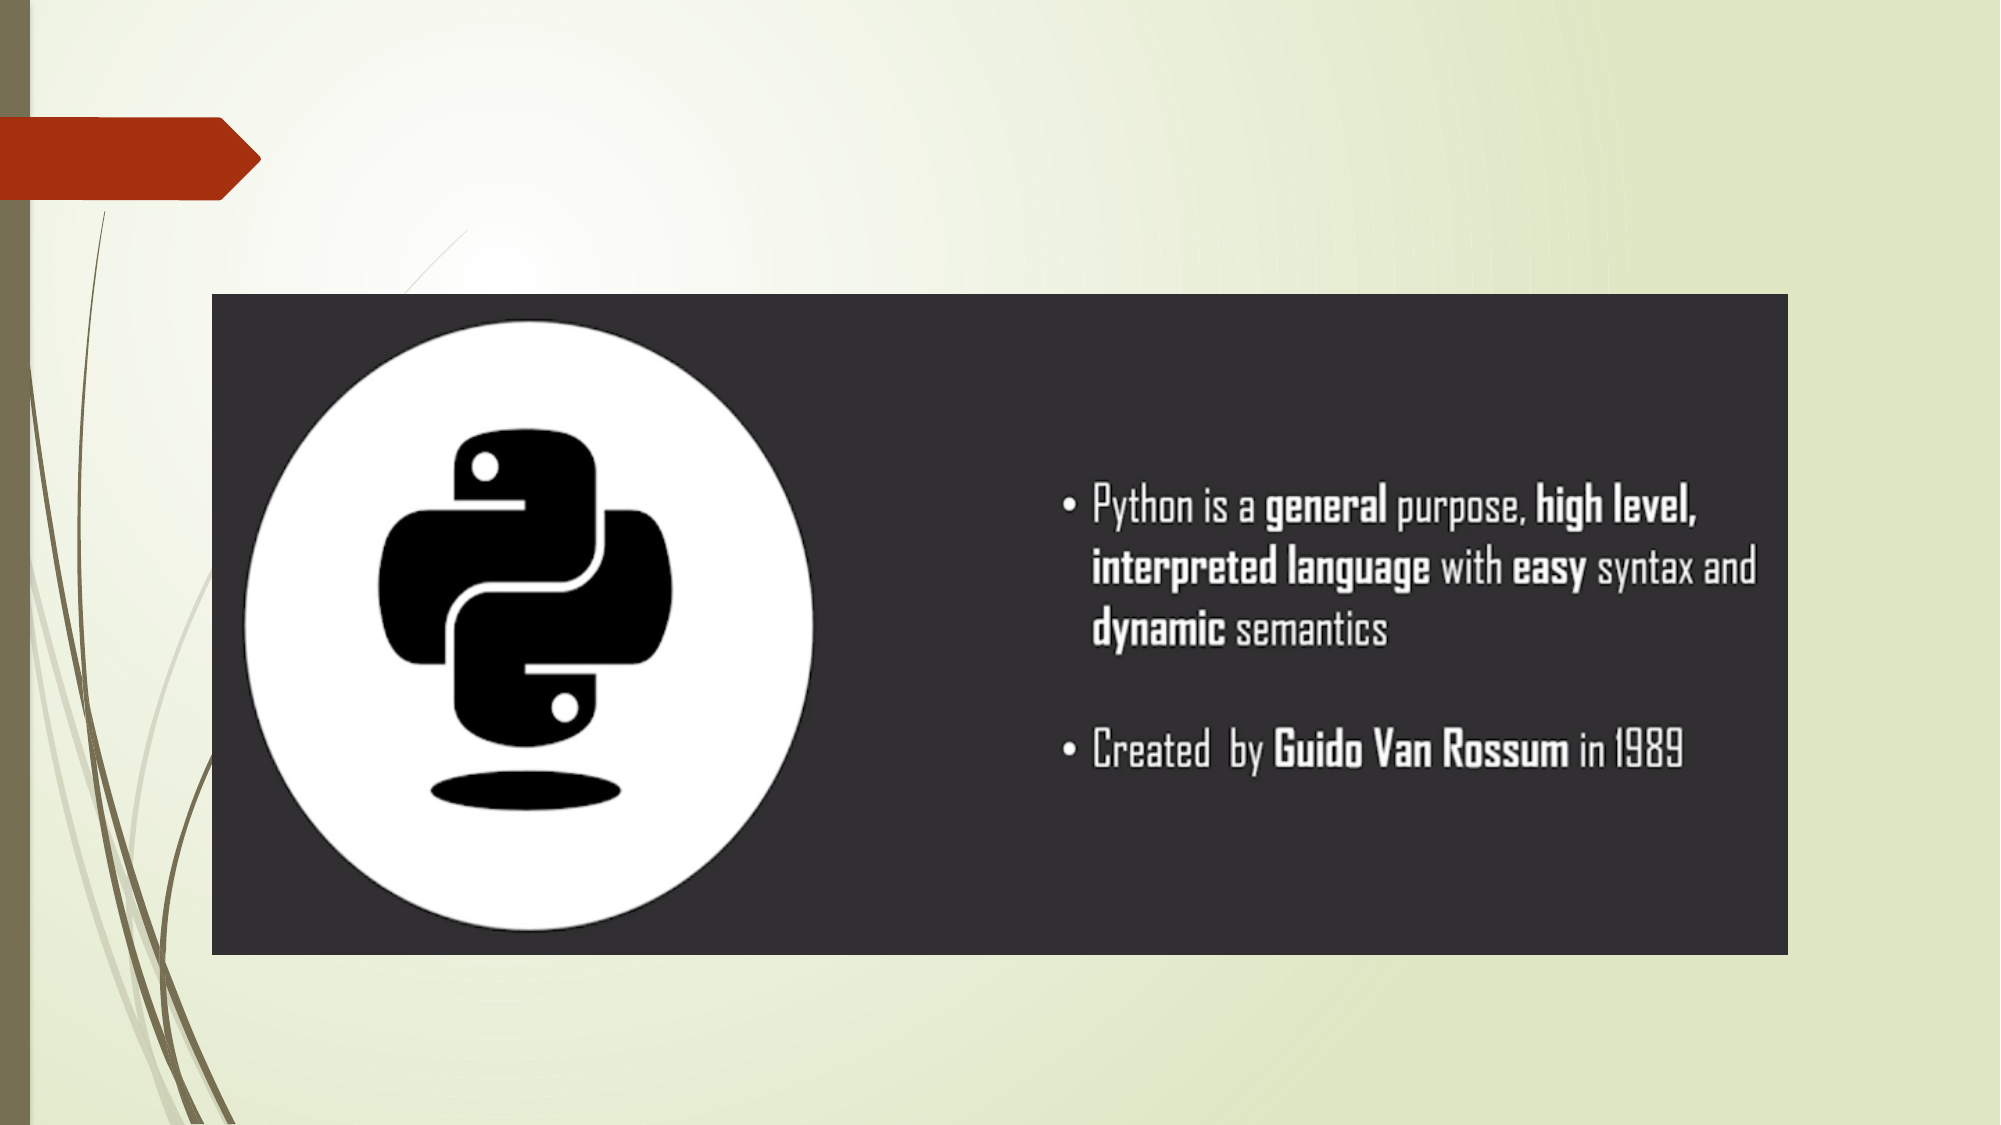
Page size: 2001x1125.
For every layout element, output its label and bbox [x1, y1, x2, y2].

picture [211, 294, 1789, 955]
